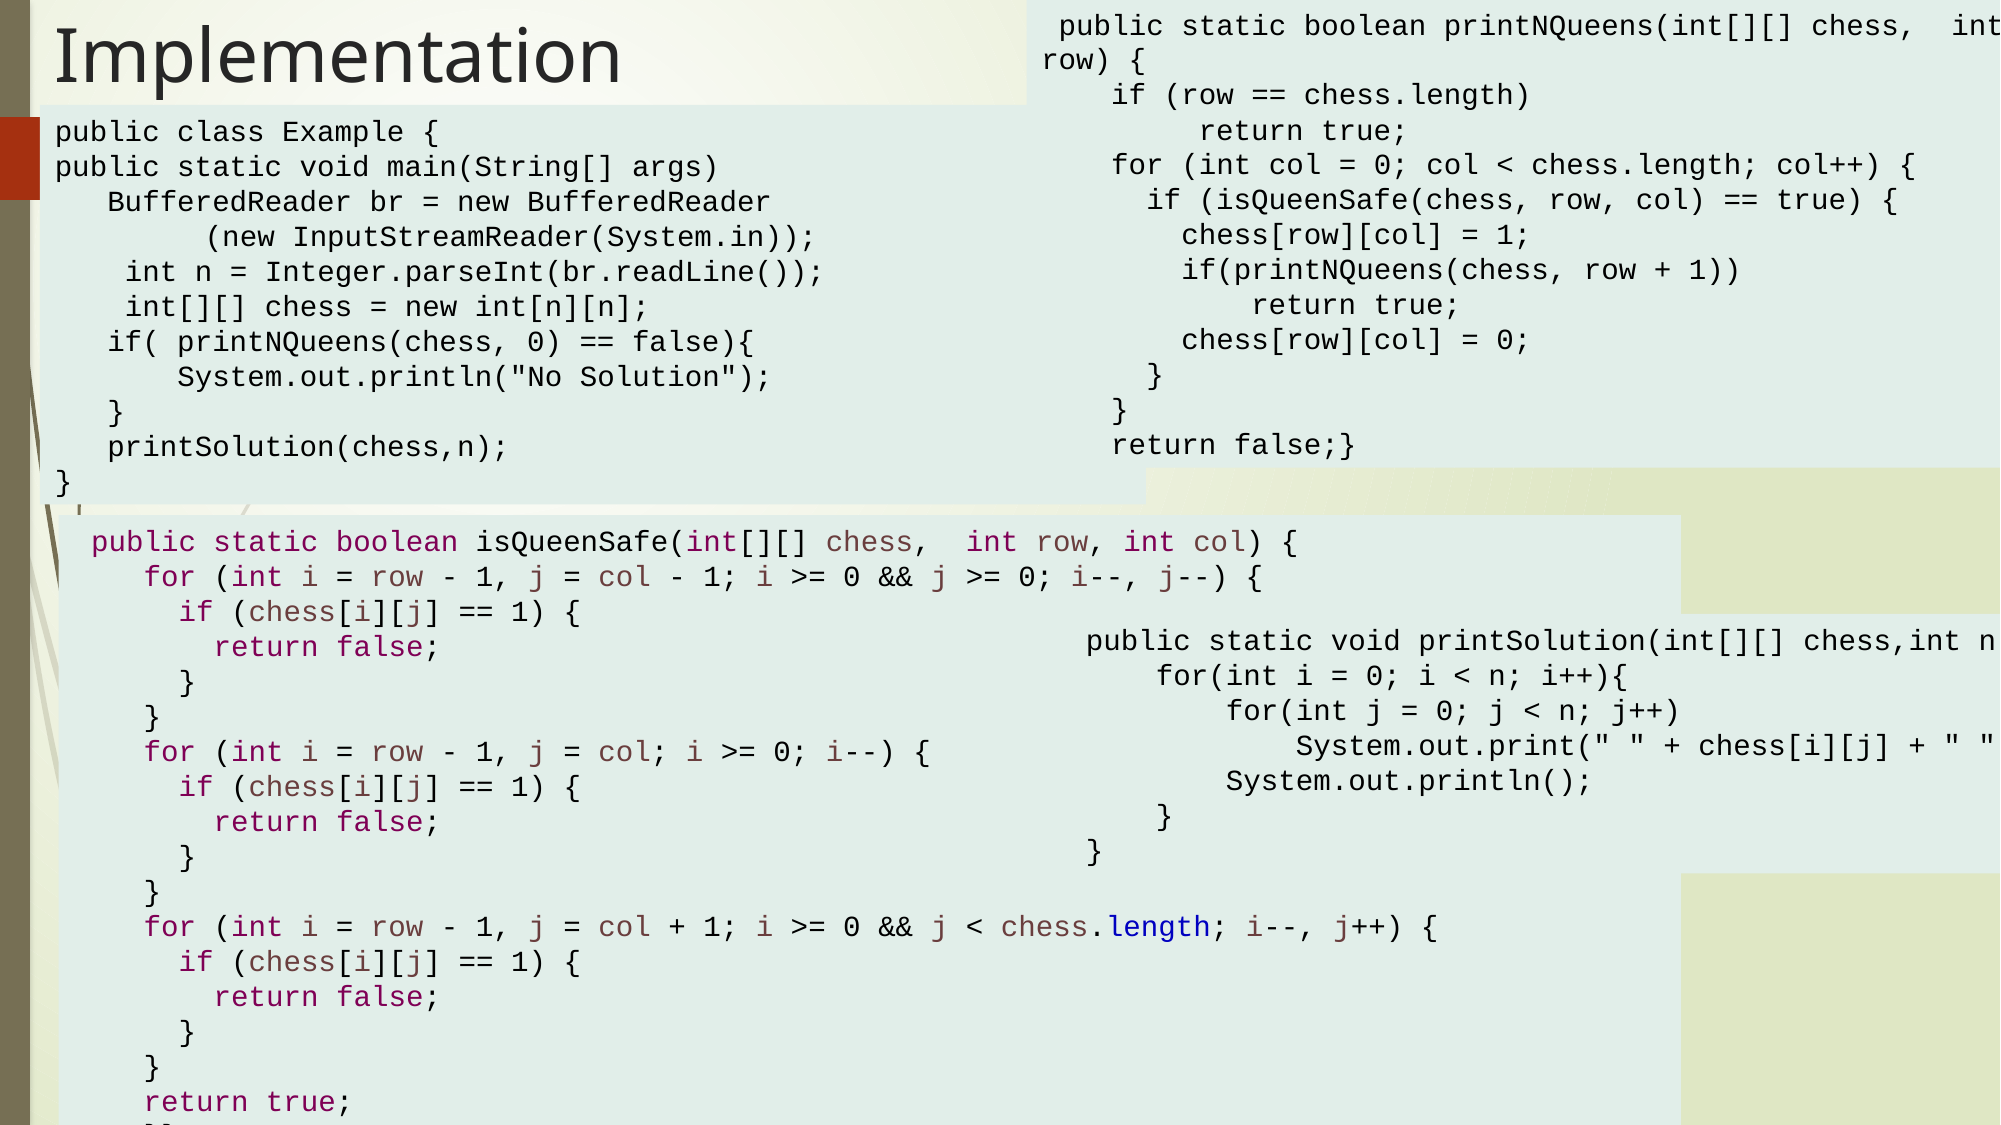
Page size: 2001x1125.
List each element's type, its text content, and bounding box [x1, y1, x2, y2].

text_box public static boolean printNQueens(int[][] chess, int row) { if (row == chess.length) return true; for (int col = 0; col < chess.length; col++) { if (isQueenSafe(chess, row, col) == true) { chess[row][col] = 1; if(printNQueens(chess, row + 1)) return true; chess[row][col] = 0; } } return false;} [1026, 0, 2000, 468]
text_box public static void printSolution(int[][] chess,int n){ for(int i = 0; i < n; i++){ for(int j = 0; j < n; j++) System.out.print(" " + chess[i][j] + " "); System.out.println(); } } [1071, 613, 2000, 874]
text_box public static boolean isQueenSafe(int[][] chess, int row, int col) { for (int i = row - 1, j = col - 1; i >= 0 && j >= 0; i--, j--) { if (chess[i][j] == 1) { return false; } } for (int i = row - 1, j = col; i >= 0; i--) { if (chess[i][j] == 1) { return false; } } for (int i = row - 1, j = col + 1; i >= 0 && j < chess.length; i--, j++) { if (chess[i][j] == 1) { return false; } } return true; }} [58, 515, 1681, 1125]
text_box public class Example { public static void main(String[] args) BufferedReader br = new BufferedReader (new InputStreamReader(System.in)); int n = Integer.parseInt(br.readLine()); int[][] chess = new int[n][n]; if( printNQueens(chess, 0) == false){ System.out.println("No Solution"); } printSolution(chess,n); } [39, 104, 1146, 505]
title Implementation [40, 0, 1026, 104]
